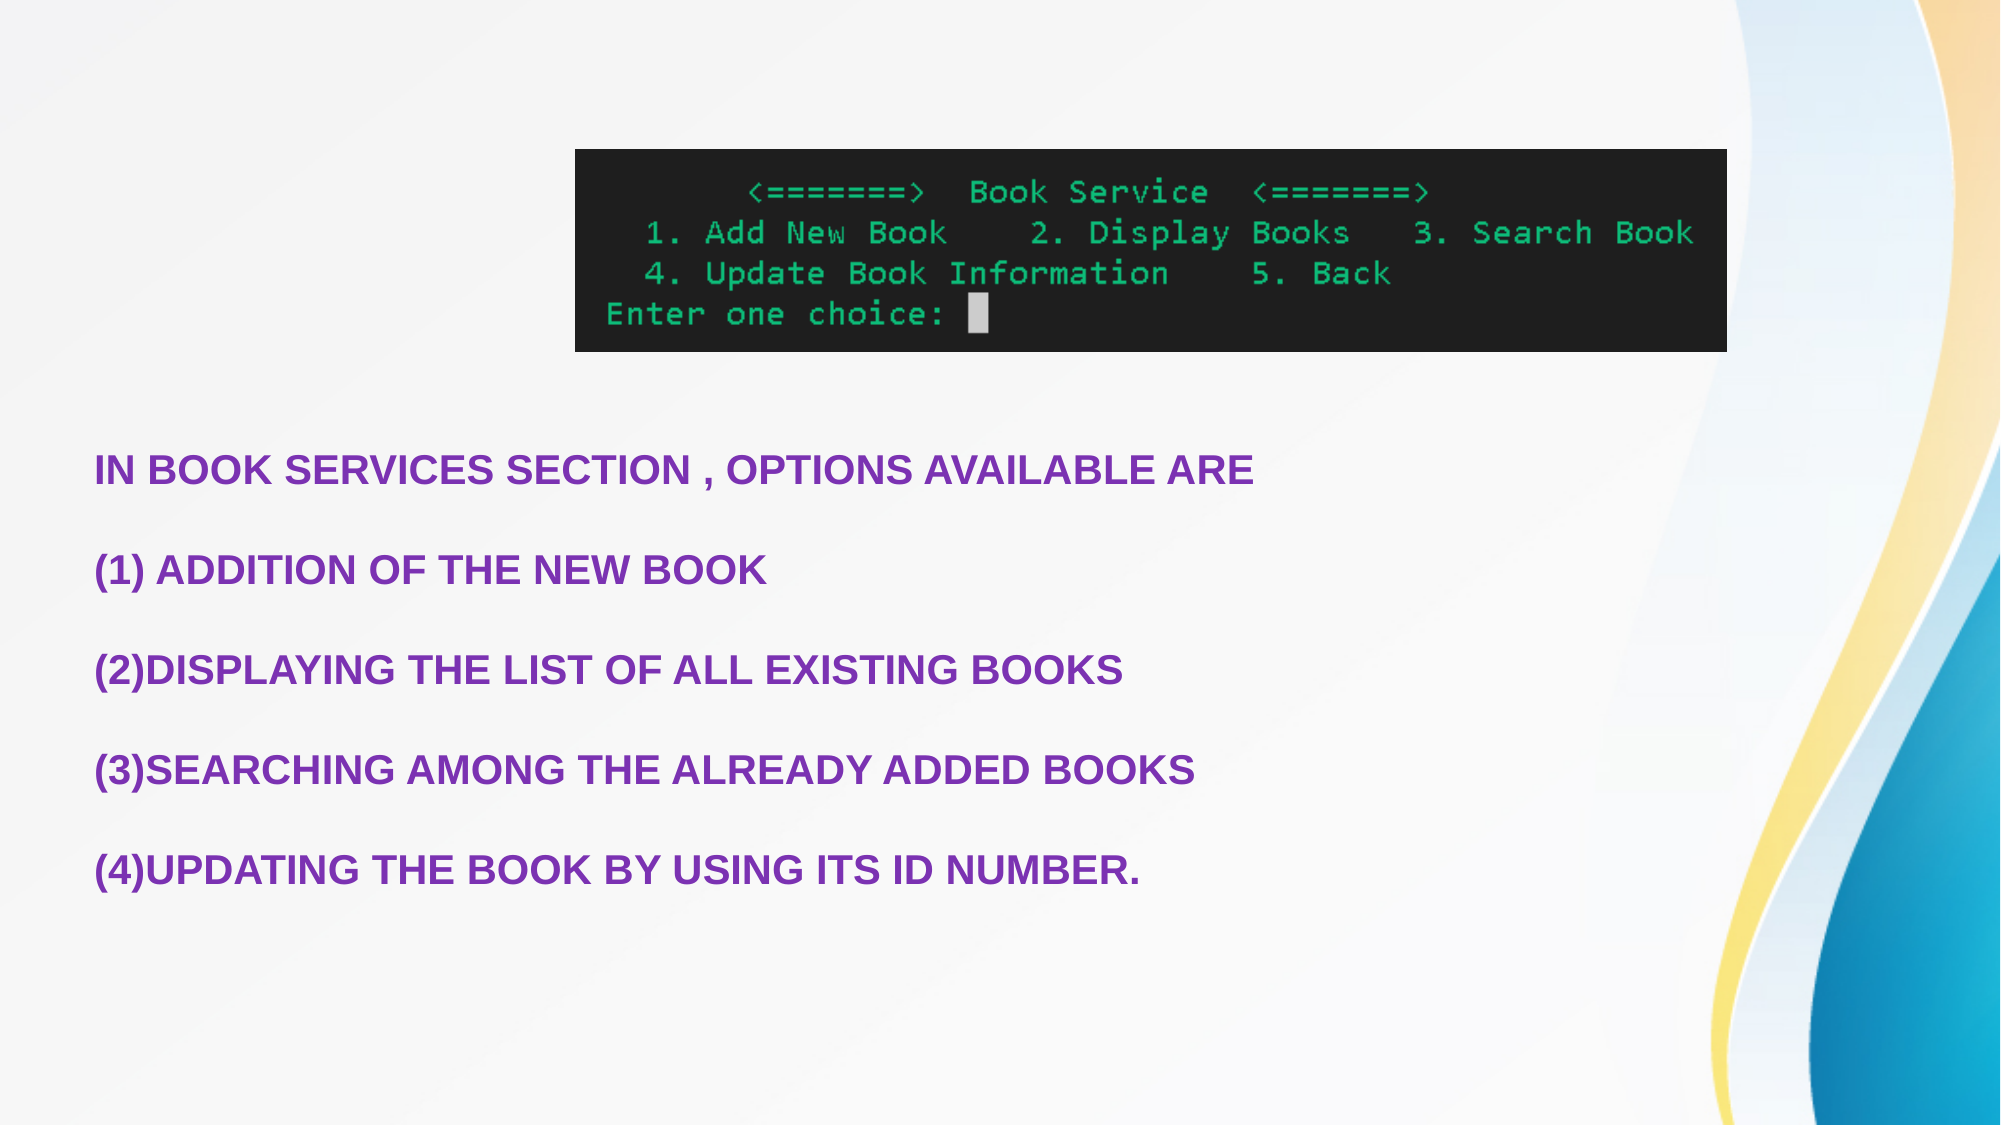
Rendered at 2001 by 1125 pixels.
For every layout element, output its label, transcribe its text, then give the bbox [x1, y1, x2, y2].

picture [0, 0, 2001, 1125]
text_box IN BOOK SERVICES SECTION , OPTIONS AVAILABLE ARE (1) ADDITION OF THE NEW BOOK (2)DISPLAYING THE LIST OF ALL EXISTING BOOKS (3)SEARCHING AMONG THE ALREADY ADDED BOOKS (4)UPDATING THE BOOK BY USING ITS ID NUMBER. [79, 435, 1270, 901]
